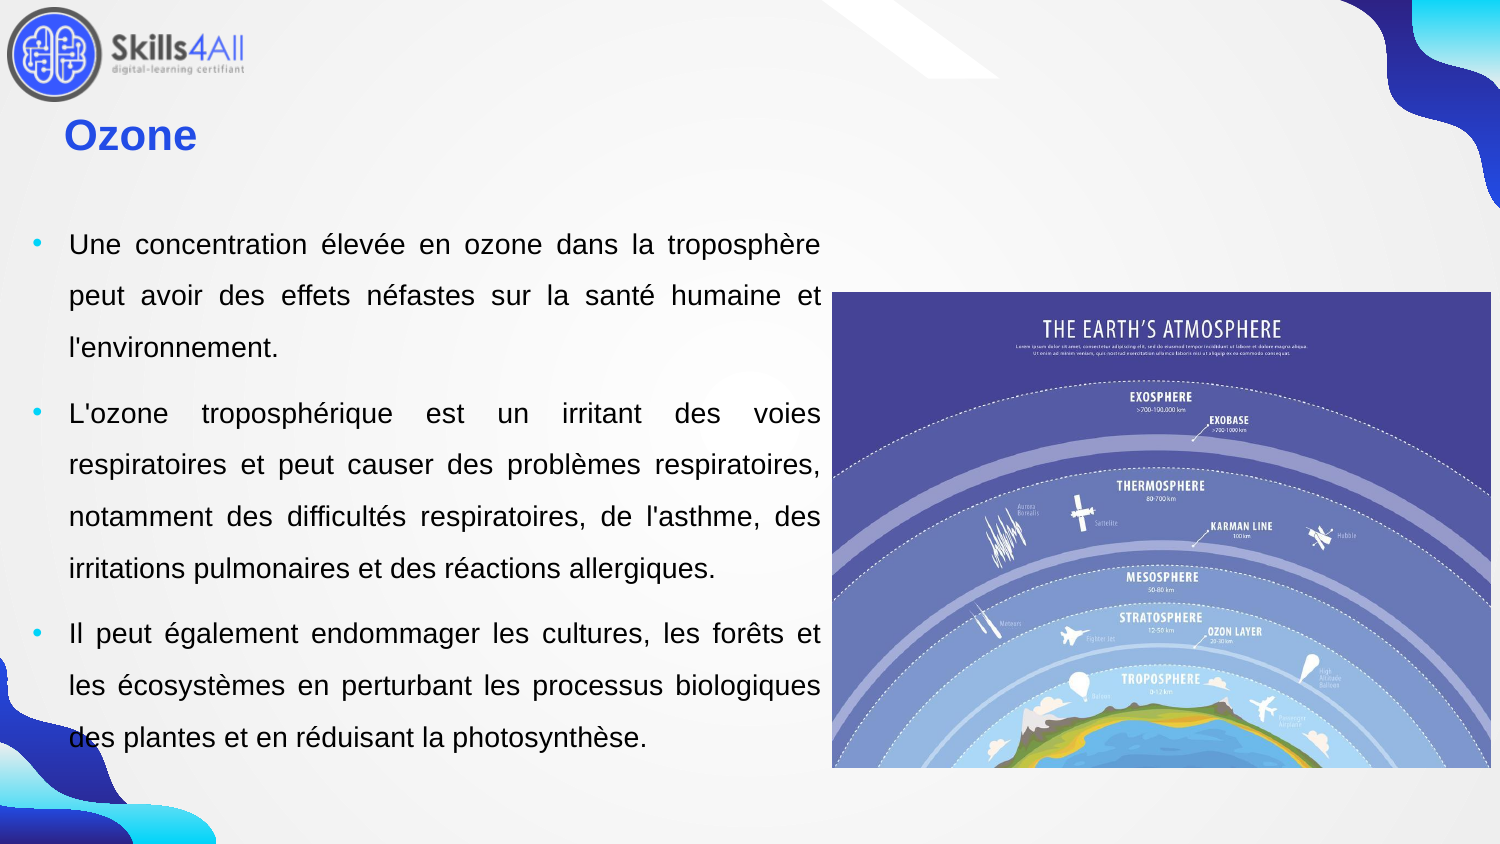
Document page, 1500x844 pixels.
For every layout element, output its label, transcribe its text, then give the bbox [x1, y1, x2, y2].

picture [7, 7, 244, 102]
picture [832, 291, 1492, 768]
list Une concentration élevée en ozone dans la troposphère peut avoir des effets néfastes sur la santé humaine et l'environnement. L'ozone troposphérique est un irritant des voies respiratoires et peut causer des problèmes respiratoires, notamment des difficultés respiratoires, de l'asthme, des irritations pulmonaires et des réactions allergiques. Il peut également endommager les cultures, les forêts et les écosystèmes en perturbant les processus biologiques des plantes et en réduisant la photosynthèse. [32, 208, 823, 768]
title Ozone [63, 91, 1090, 160]
